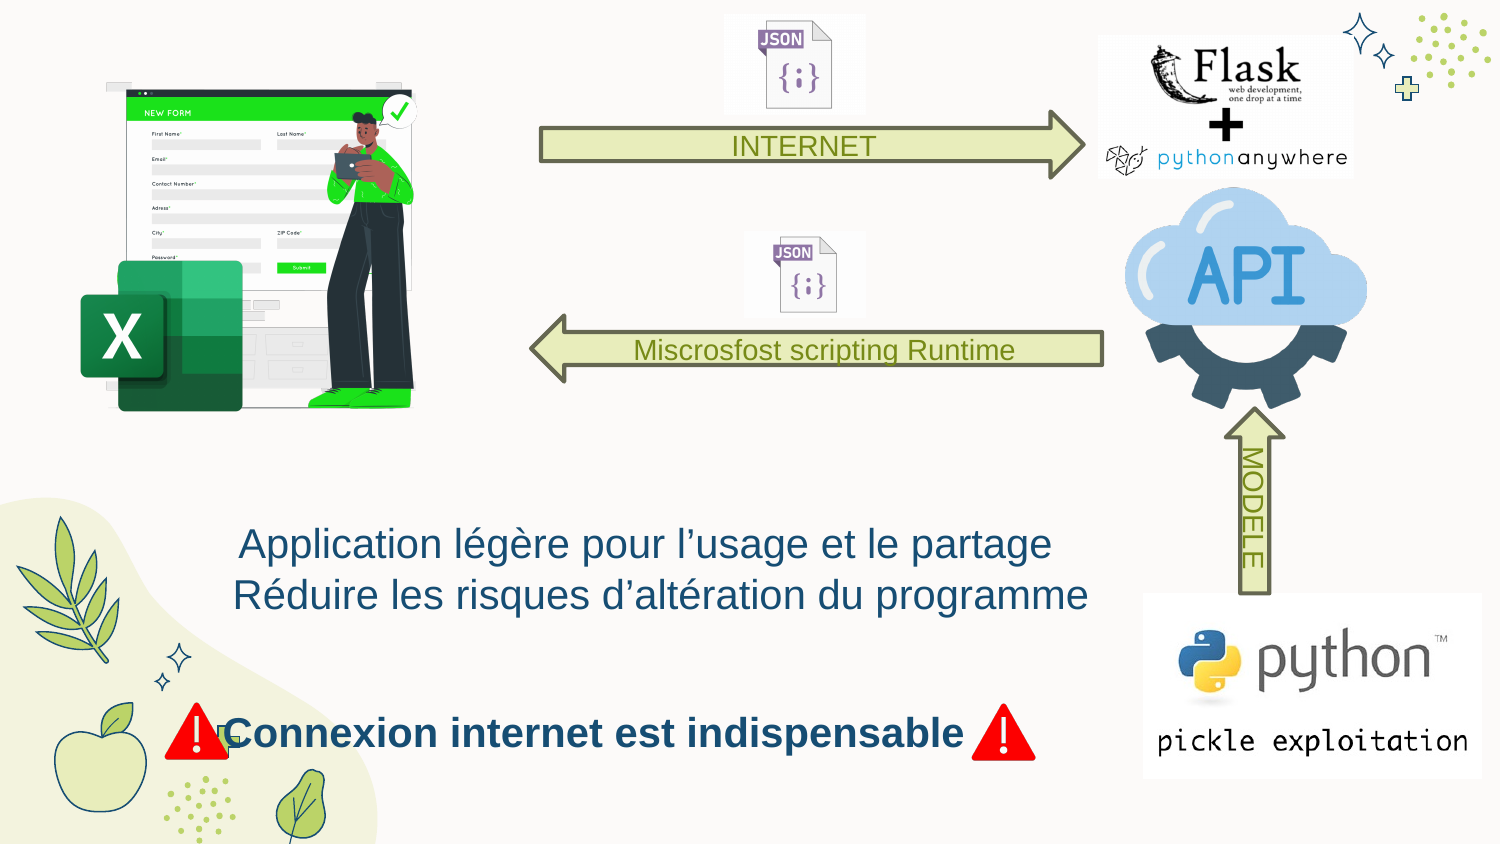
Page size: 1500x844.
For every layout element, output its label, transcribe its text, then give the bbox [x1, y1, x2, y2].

picture [744, 231, 867, 318]
text_box INTERNET [538, 109, 1086, 180]
text_box Connexion internet est indispensable [143, 674, 1057, 788]
picture [1143, 593, 1482, 779]
picture [0, 43, 459, 449]
picture [1098, 35, 1367, 420]
text_box Application légère pour l’usage et le partage [204, 484, 1099, 536]
picture [723, 14, 867, 115]
text_box Réduire les risques d’altération du programme [204, 536, 1118, 650]
text_box Miscrosfost scripting Runtime [528, 313, 1105, 384]
text_box MODELE [1223, 427, 1286, 591]
picture [161, 695, 233, 767]
picture [968, 696, 1040, 768]
